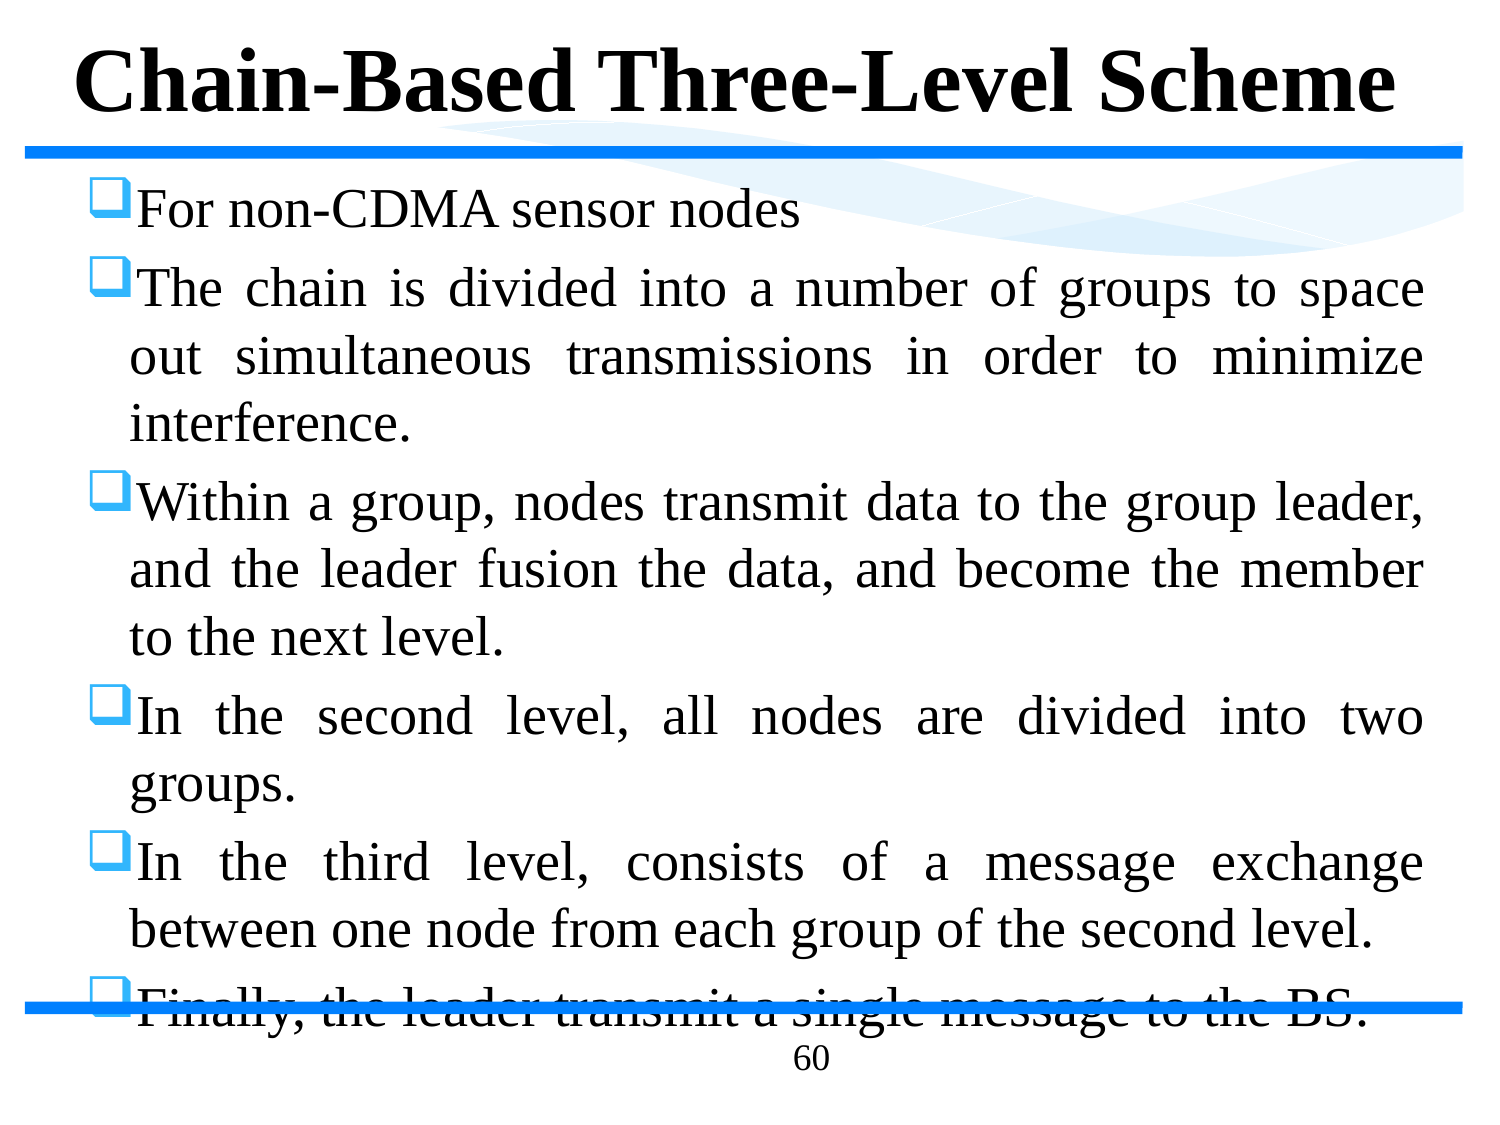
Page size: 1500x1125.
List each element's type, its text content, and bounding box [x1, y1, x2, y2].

slide_number 60 [654, 1025, 846, 1086]
title Chain-Based Three-Level Scheme [0, 0, 1500, 132]
list For non-CDMA sensor nodes The chain is divided into a number of groups to space out simultaneous transmissions in order to minimize interference. Within a group, nodes transmit data to the group leader, and the leader fusion the data, and become the member to the next level. In the second level, all nodes are divided into two groups. In the third level, consists of a message exchange between one node from each group of the second level. Finally, the leader transmit a single message to the BS. [70, 164, 1442, 731]
